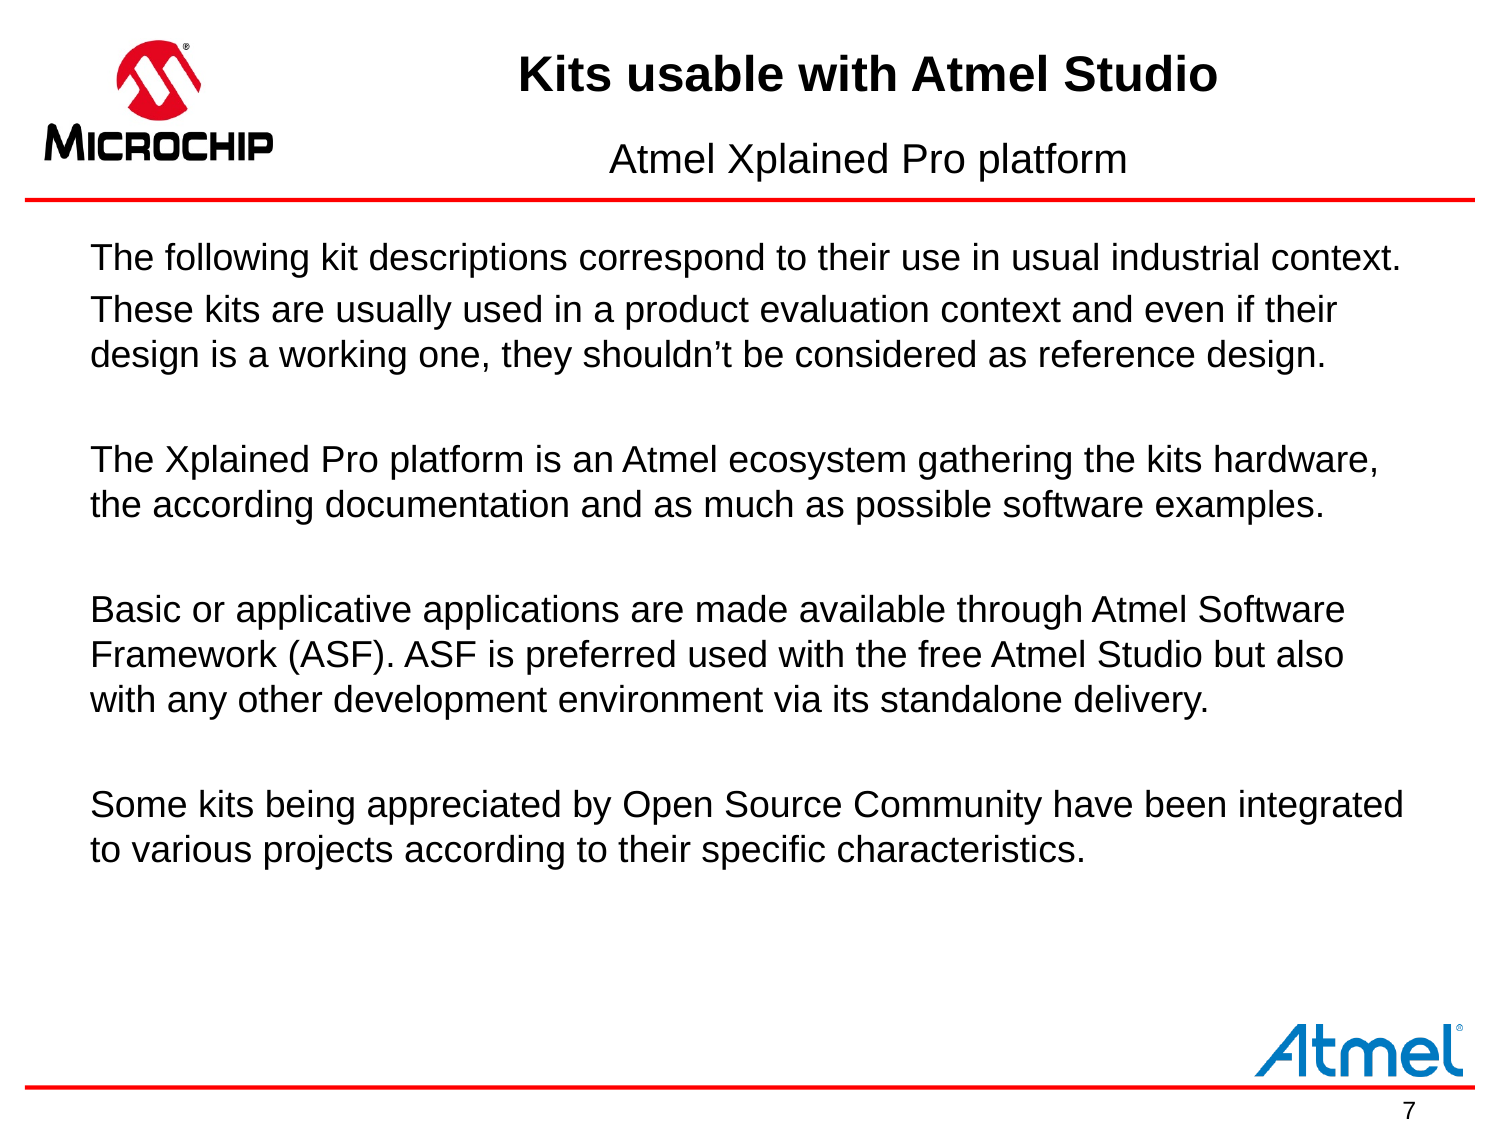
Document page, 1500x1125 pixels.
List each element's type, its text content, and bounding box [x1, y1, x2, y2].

title Kits usable with Atmel Studio [312, 32, 1425, 124]
list Atmel Xplained Pro platform [312, 124, 1425, 182]
picture [1254, 1024, 1463, 1077]
list The following kit descriptions correspond to their use in usual industrial context. These kits are usually used in a product evaluation context and even if their design is a working one, they shouldn’t be considered as reference design. The Xplained Pro platform is an Atmel ecosystem gathering the kits hardware, the according documentation and as much as possible software examples. Basic or applicative applications are made available through Atmel Software Framework (ASF). ASF is preferred used with the free Atmel Studio but also with any other development environment via its standalone delivery. Some kits being appreciated by Open Source Community have been integrated to various projects according to their specific characteristics. [75, 224, 1425, 1063]
picture [41, 38, 275, 163]
